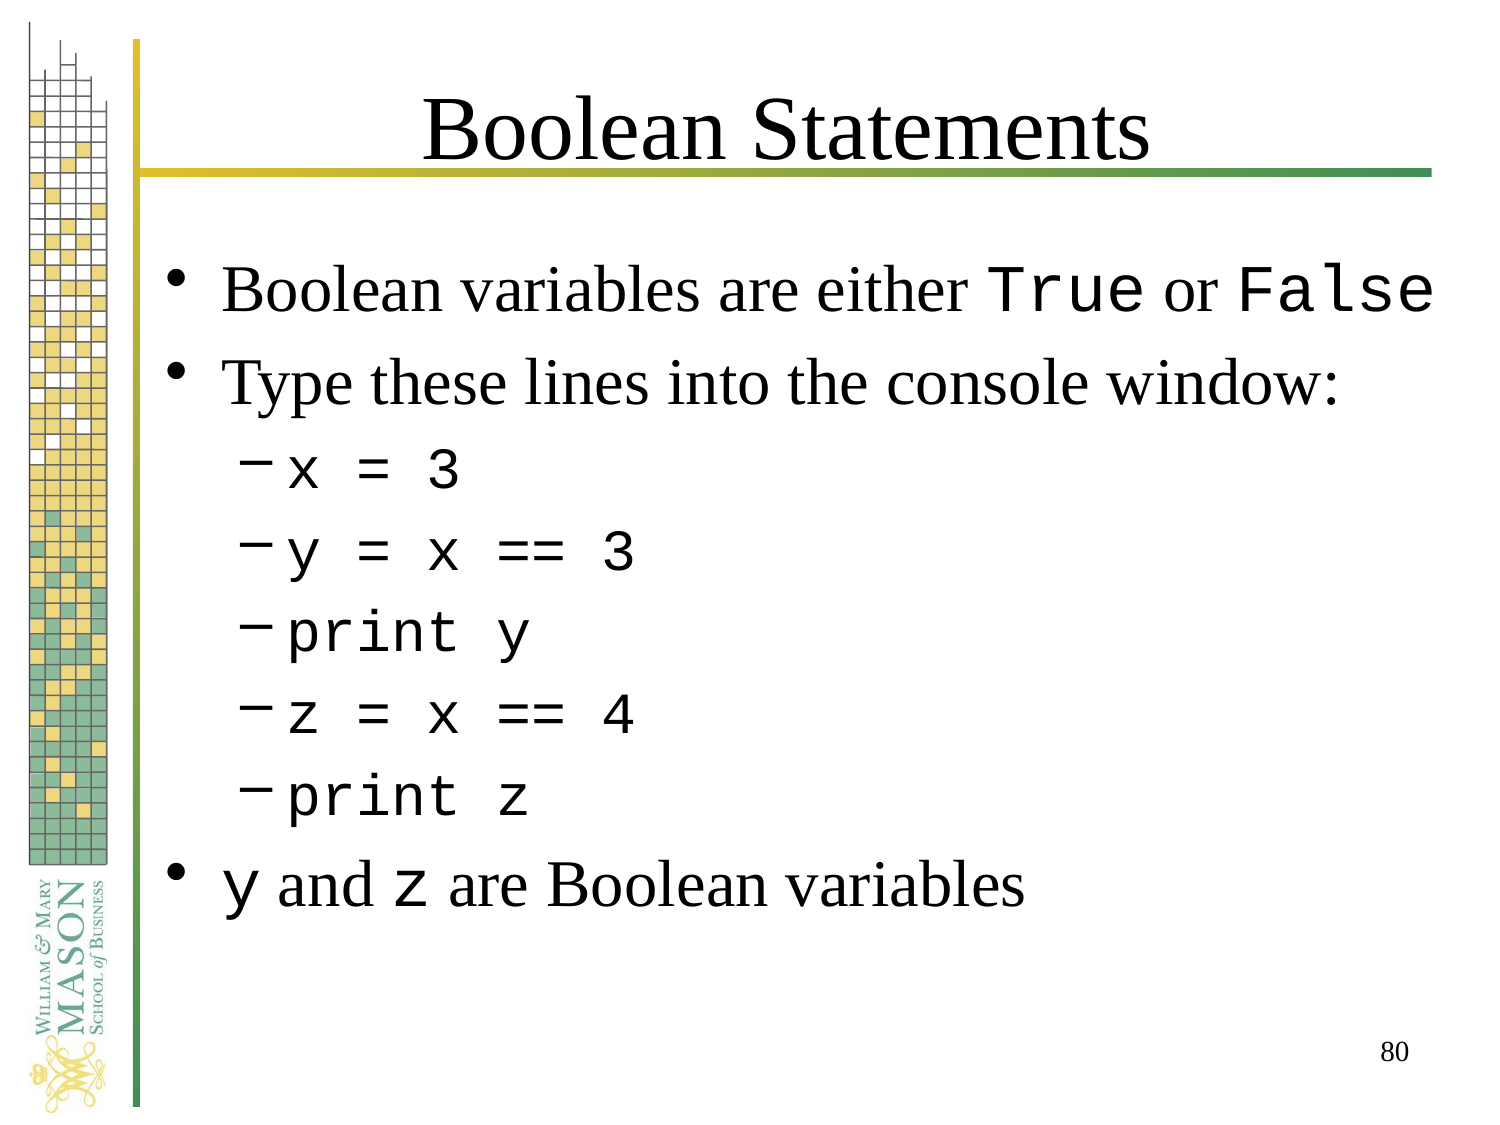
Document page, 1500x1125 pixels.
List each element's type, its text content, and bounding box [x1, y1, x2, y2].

title Boolean Statements [150, 45, 1425, 200]
title Naming Variables [29, 879, 107, 1113]
slide_number 80 [1048, 1024, 1426, 1103]
list Boolean variables are either True or False Type these lines into the console window: x = 3 y = x == 3 print y z = x == 4 print z y and z are Boolean variables [150, 237, 1491, 1005]
